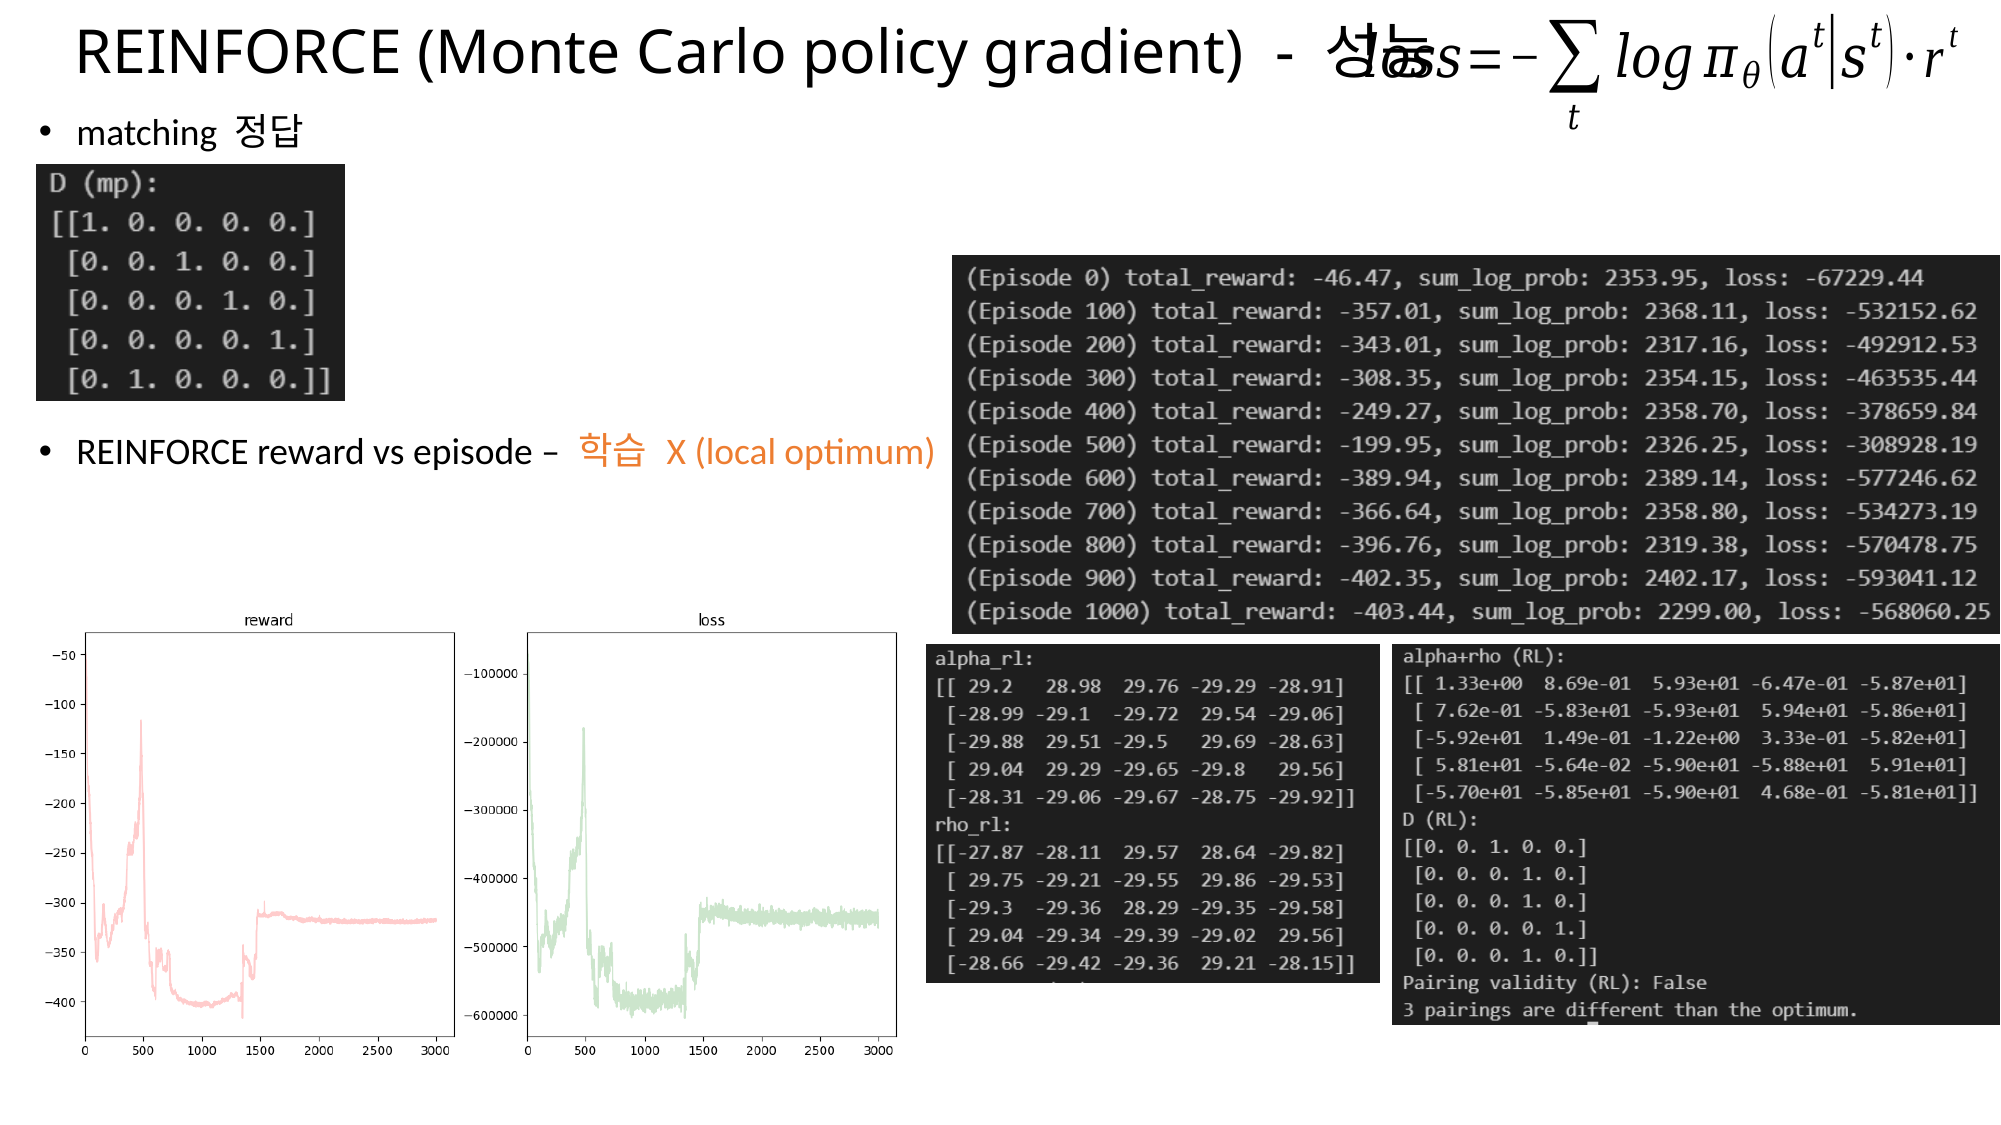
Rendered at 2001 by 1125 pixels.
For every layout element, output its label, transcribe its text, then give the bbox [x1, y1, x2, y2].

title REINFORCE (Monte Carlo policy gradient) - 성능 [59, 13, 1601, 94]
list matching 정답 [24, 105, 377, 169]
text_box REINFORCE reward vs episode – 학습 X (local optimum) [23, 424, 952, 489]
picture [12, 598, 1380, 1071]
picture [1392, 644, 2000, 1025]
picture [952, 255, 2000, 634]
picture [36, 164, 345, 401]
